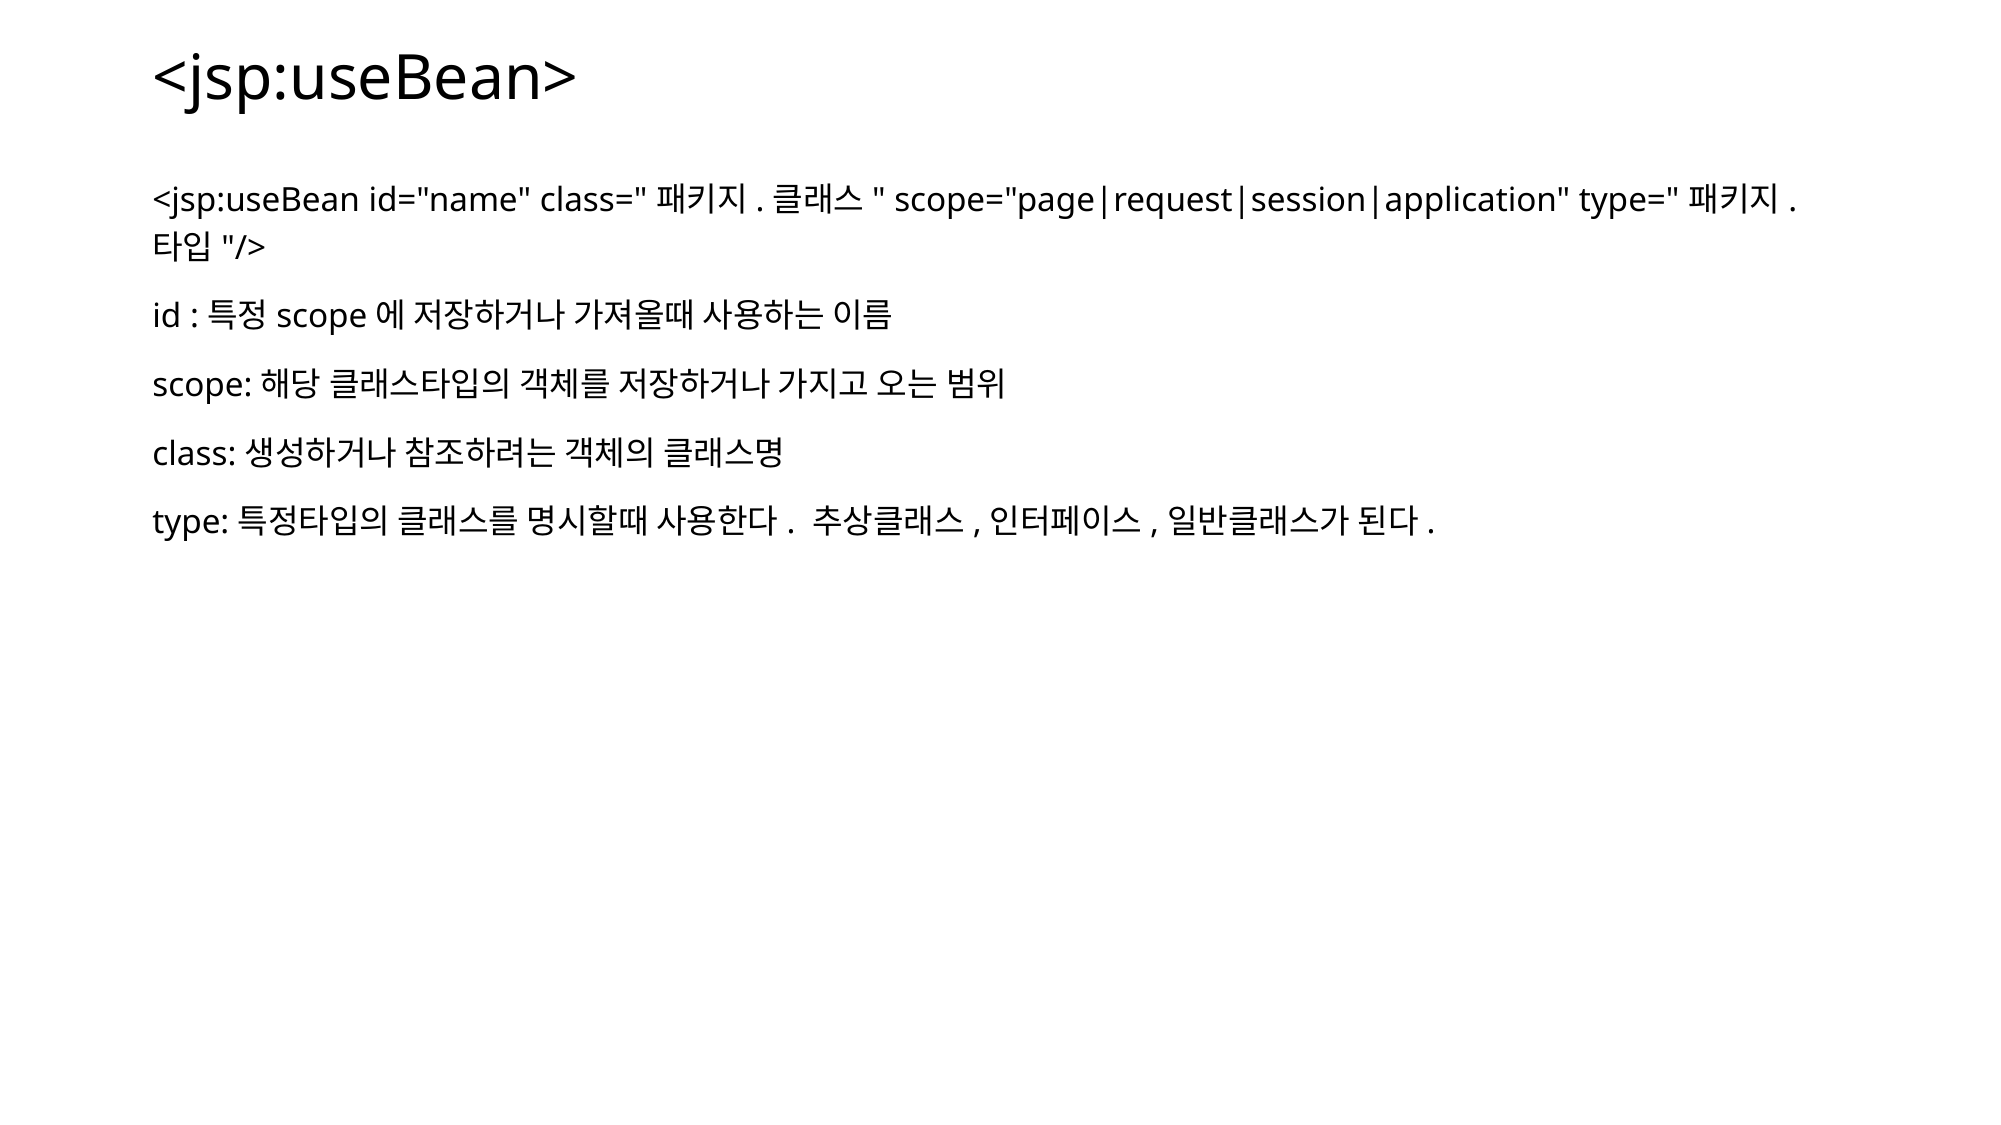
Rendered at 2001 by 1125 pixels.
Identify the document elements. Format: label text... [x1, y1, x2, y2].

list <jsp:useBean id="name" class="패키지.클래스" scope="page|request|session|application" type="패키지.타입"/> id :특정scope에 저장하거나 가져올때 사용하는 이름 scope:해당 클래스타입의 객체를 저장하거나 가지고 오는 범위 class:생성하거나 참조하려는 객체의 클래스명 type:특정타입의 클래스를 명시할때 사용한다. 추상클래스,인터페이스,일반클래스가 된다. [137, 162, 1863, 1014]
title <jsp:useBean> [137, 22, 1863, 136]
